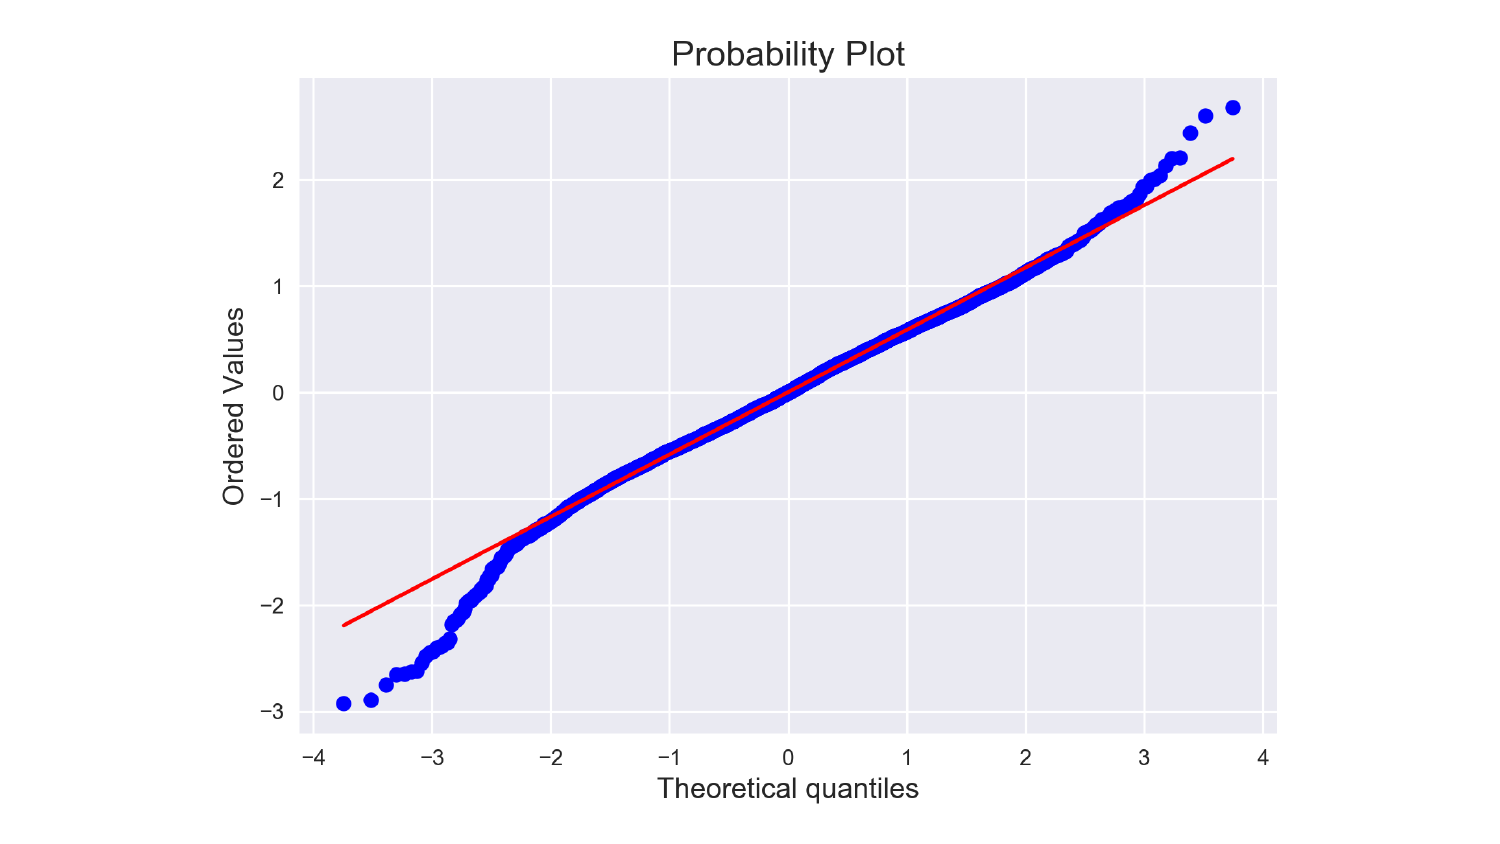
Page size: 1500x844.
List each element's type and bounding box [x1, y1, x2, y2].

picture [207, 24, 1293, 819]
